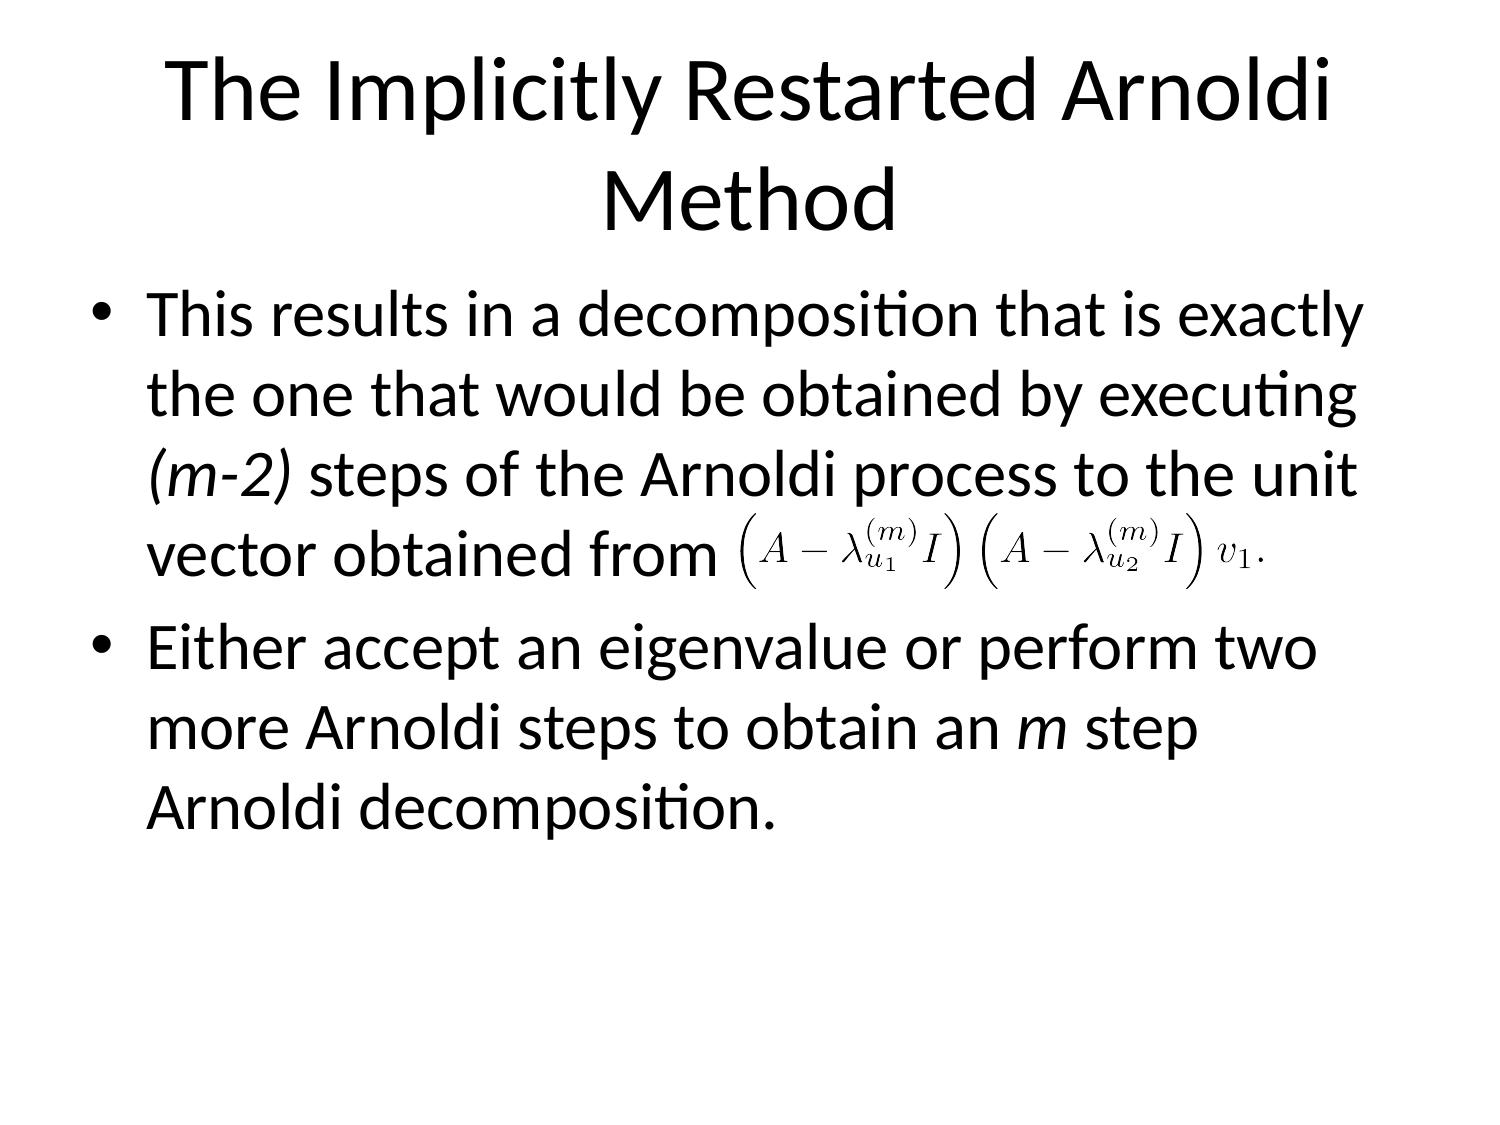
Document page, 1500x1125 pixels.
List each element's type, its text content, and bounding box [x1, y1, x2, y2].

list This results in a decomposition that is exactly the one that would be obtained by executing (m-2) steps of the Arnoldi process to the unit vector obtained from Either accept an eigenvalue or perform two more Arnoldi steps to obtain an m step Arnoldi decomposition. [75, 262, 1425, 1005]
title The Implicitly Restarted Arnoldi Method [75, 45, 1425, 233]
picture [739, 513, 1263, 589]
